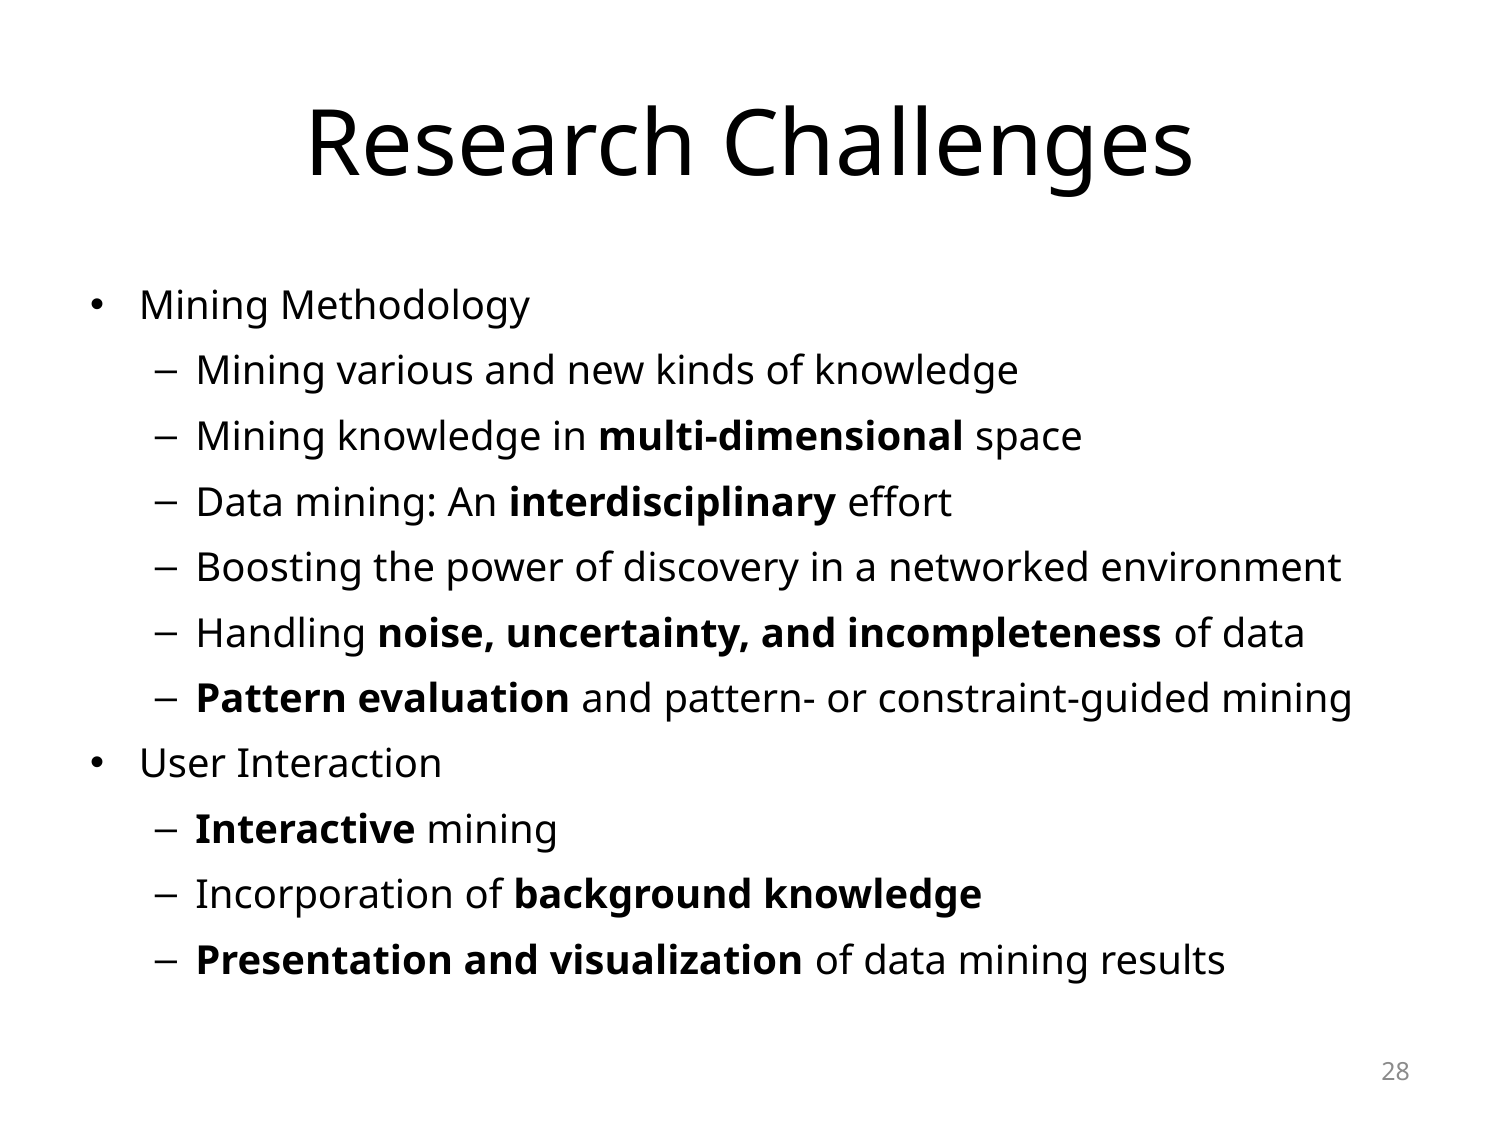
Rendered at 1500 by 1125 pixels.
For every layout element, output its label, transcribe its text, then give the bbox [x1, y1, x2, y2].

list Mining Methodology Mining various and new kinds of knowledge Mining knowledge in multi-dimensional space Data mining: An interdisciplinary effort Boosting the power of discovery in a networked environment Handling noise, uncertainty, and incompleteness of data Pattern evaluation and pattern- or constraint-guided mining User Interaction Interactive mining Incorporation of background knowledge Presentation and visualization of data mining results [75, 262, 1425, 1005]
slide_number 28 [1074, 1042, 1425, 1103]
title Research Challenges [75, 45, 1425, 233]
